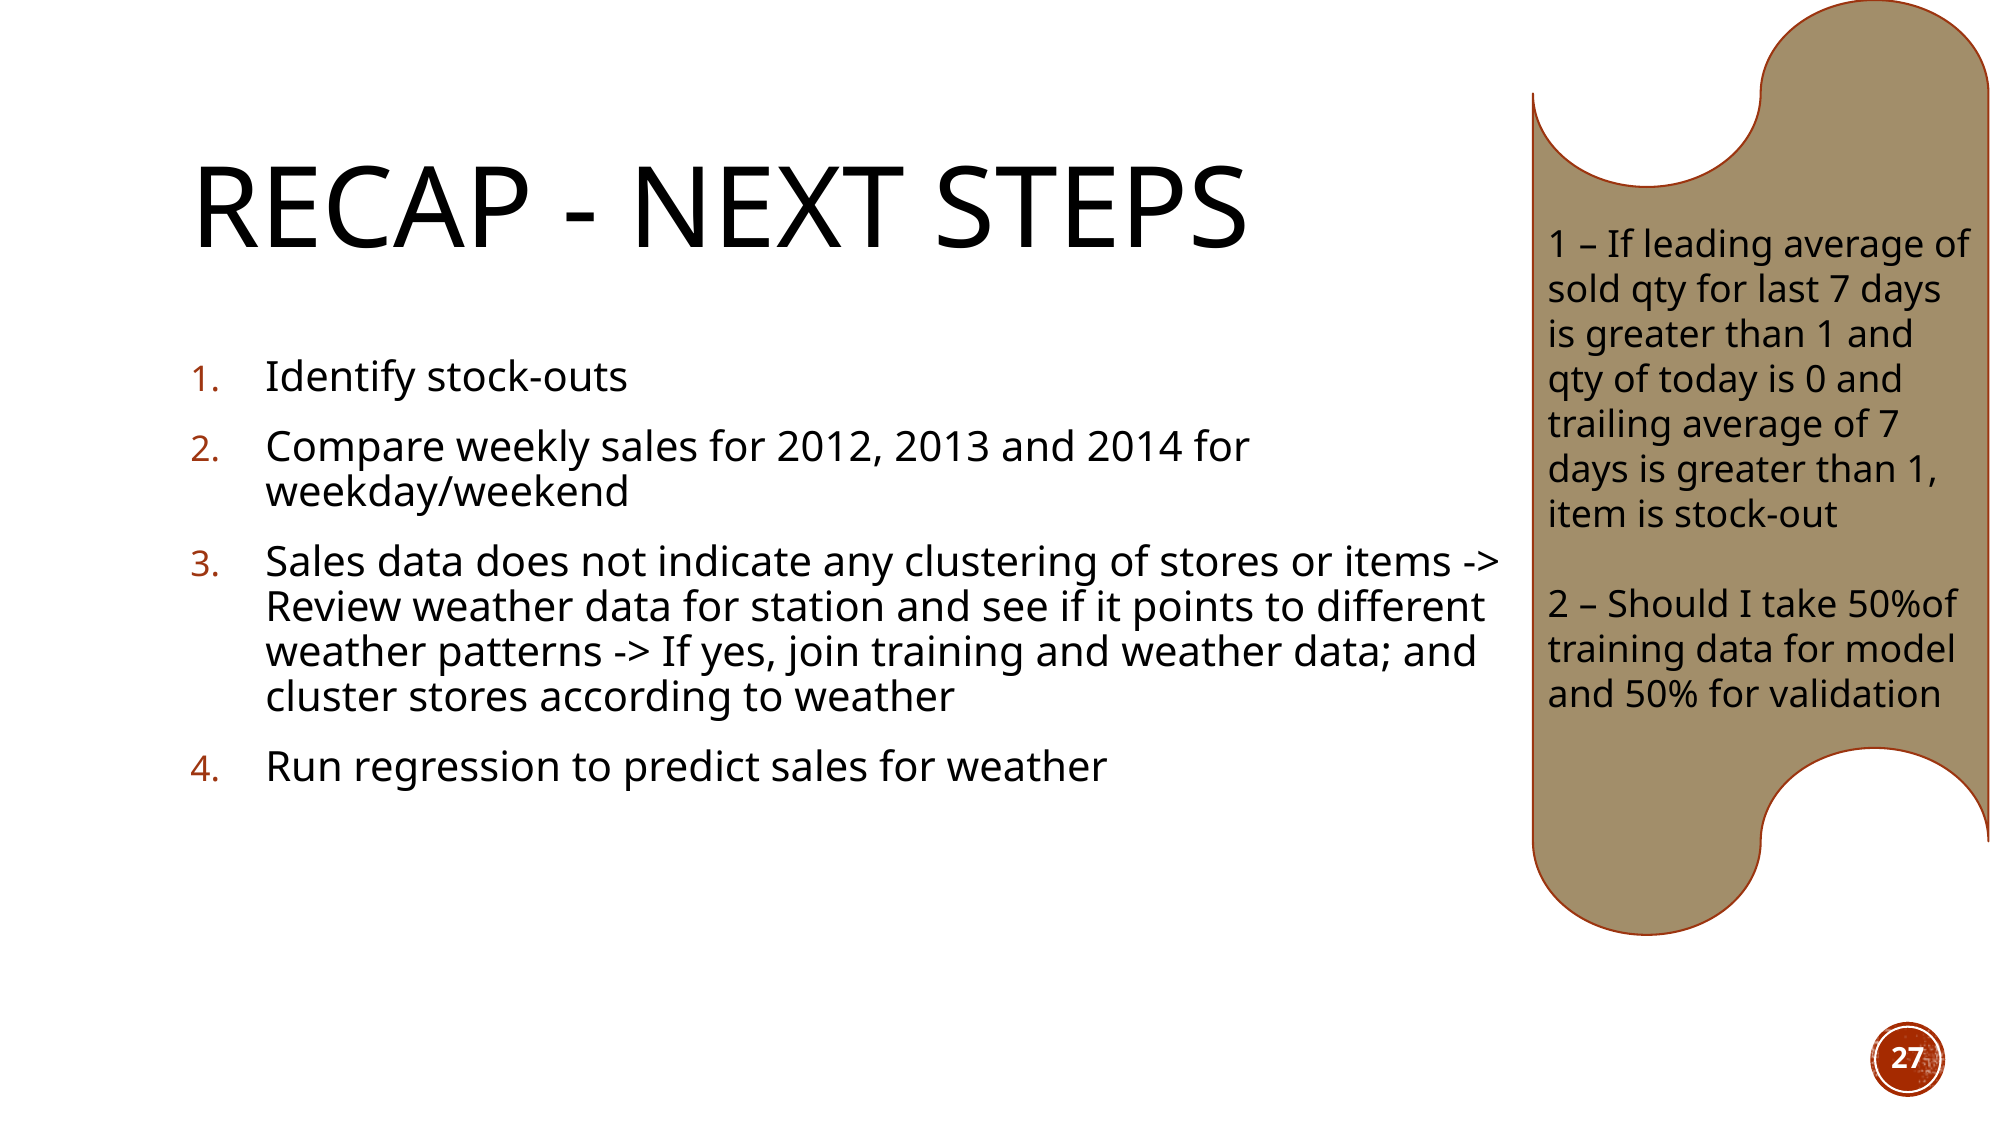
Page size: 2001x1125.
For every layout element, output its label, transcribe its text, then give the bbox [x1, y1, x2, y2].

list Identify stock-outs Compare weekly sales for 2012, 2013 and 2014 for weekday/weekend Sales data does not indicate any clustering of stores or items -> Review weather data for station and see if it points to different weather patterns -> If yes, join training and weather data; and cluster stores according to weather Run regression to predict sales for weather [175, 348, 1520, 1013]
slide_number 27 [1855, 1028, 1961, 1089]
text_box 1 – If leading average of sold qty for last 7 days is greater than 1 and qty of today is 0 and trailing average of 7 days is greater than 1, item is stock-out 2 – Should I take 50%of training data for model and 50% for validation [1531, 0, 1990, 936]
title Recap - Next steps [175, 79, 1760, 344]
